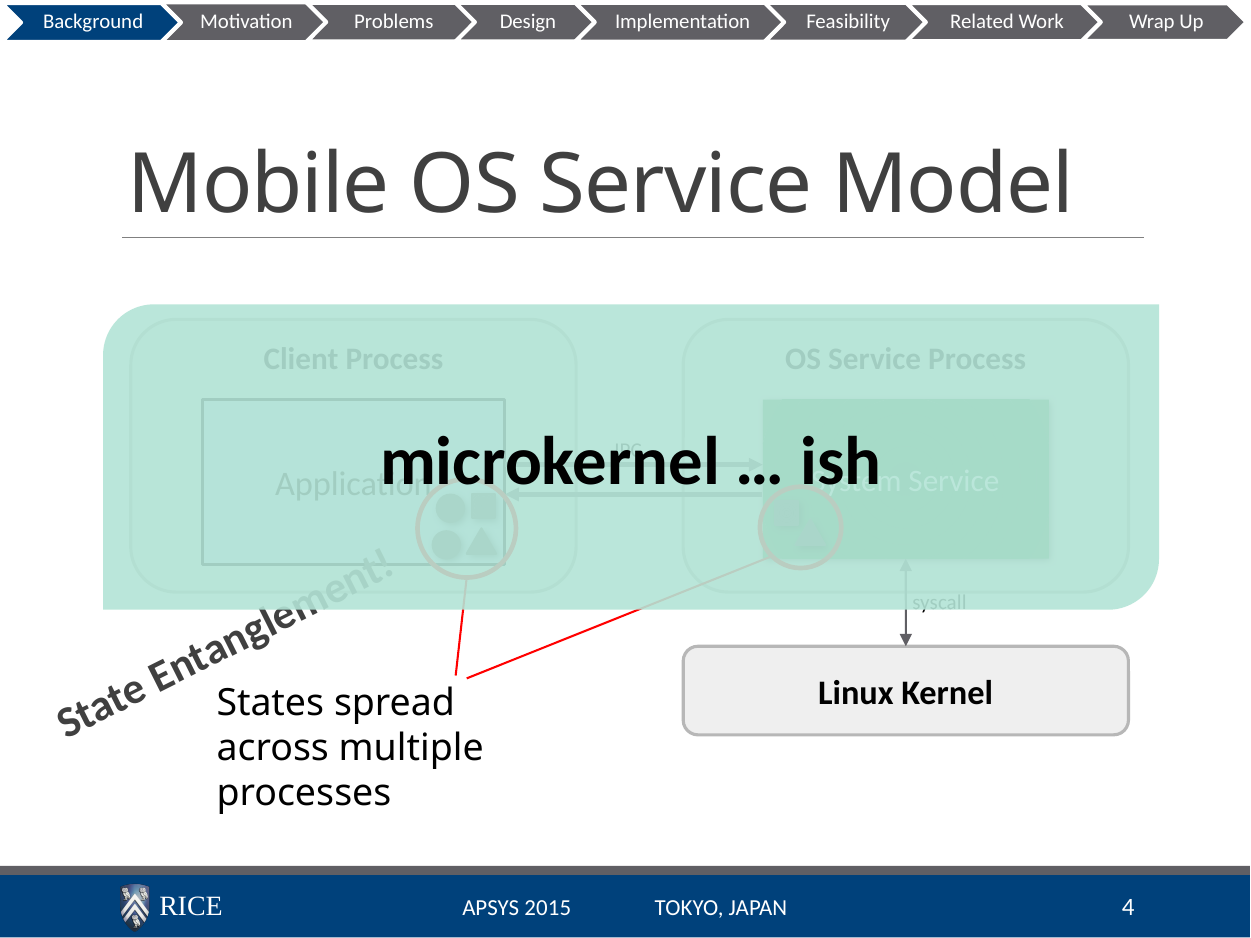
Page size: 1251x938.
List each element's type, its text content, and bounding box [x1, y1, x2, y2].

picture [116, 883, 153, 933]
text_box Linux Kernel [849, 646, 1129, 735]
text_box State Entanglement! [33, 618, 198, 758]
text_box syscall [916, 612, 982, 620]
title Mobile OS Service Model [112, 39, 1144, 238]
slide_number 4 [1015, 880, 1150, 931]
footer APSys 2015 Tokyo, Japan [377, 880, 873, 931]
text_box microkernel … ish [101, 303, 1161, 612]
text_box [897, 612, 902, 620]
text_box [201, 478, 842, 777]
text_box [0, 2, 182, 43]
